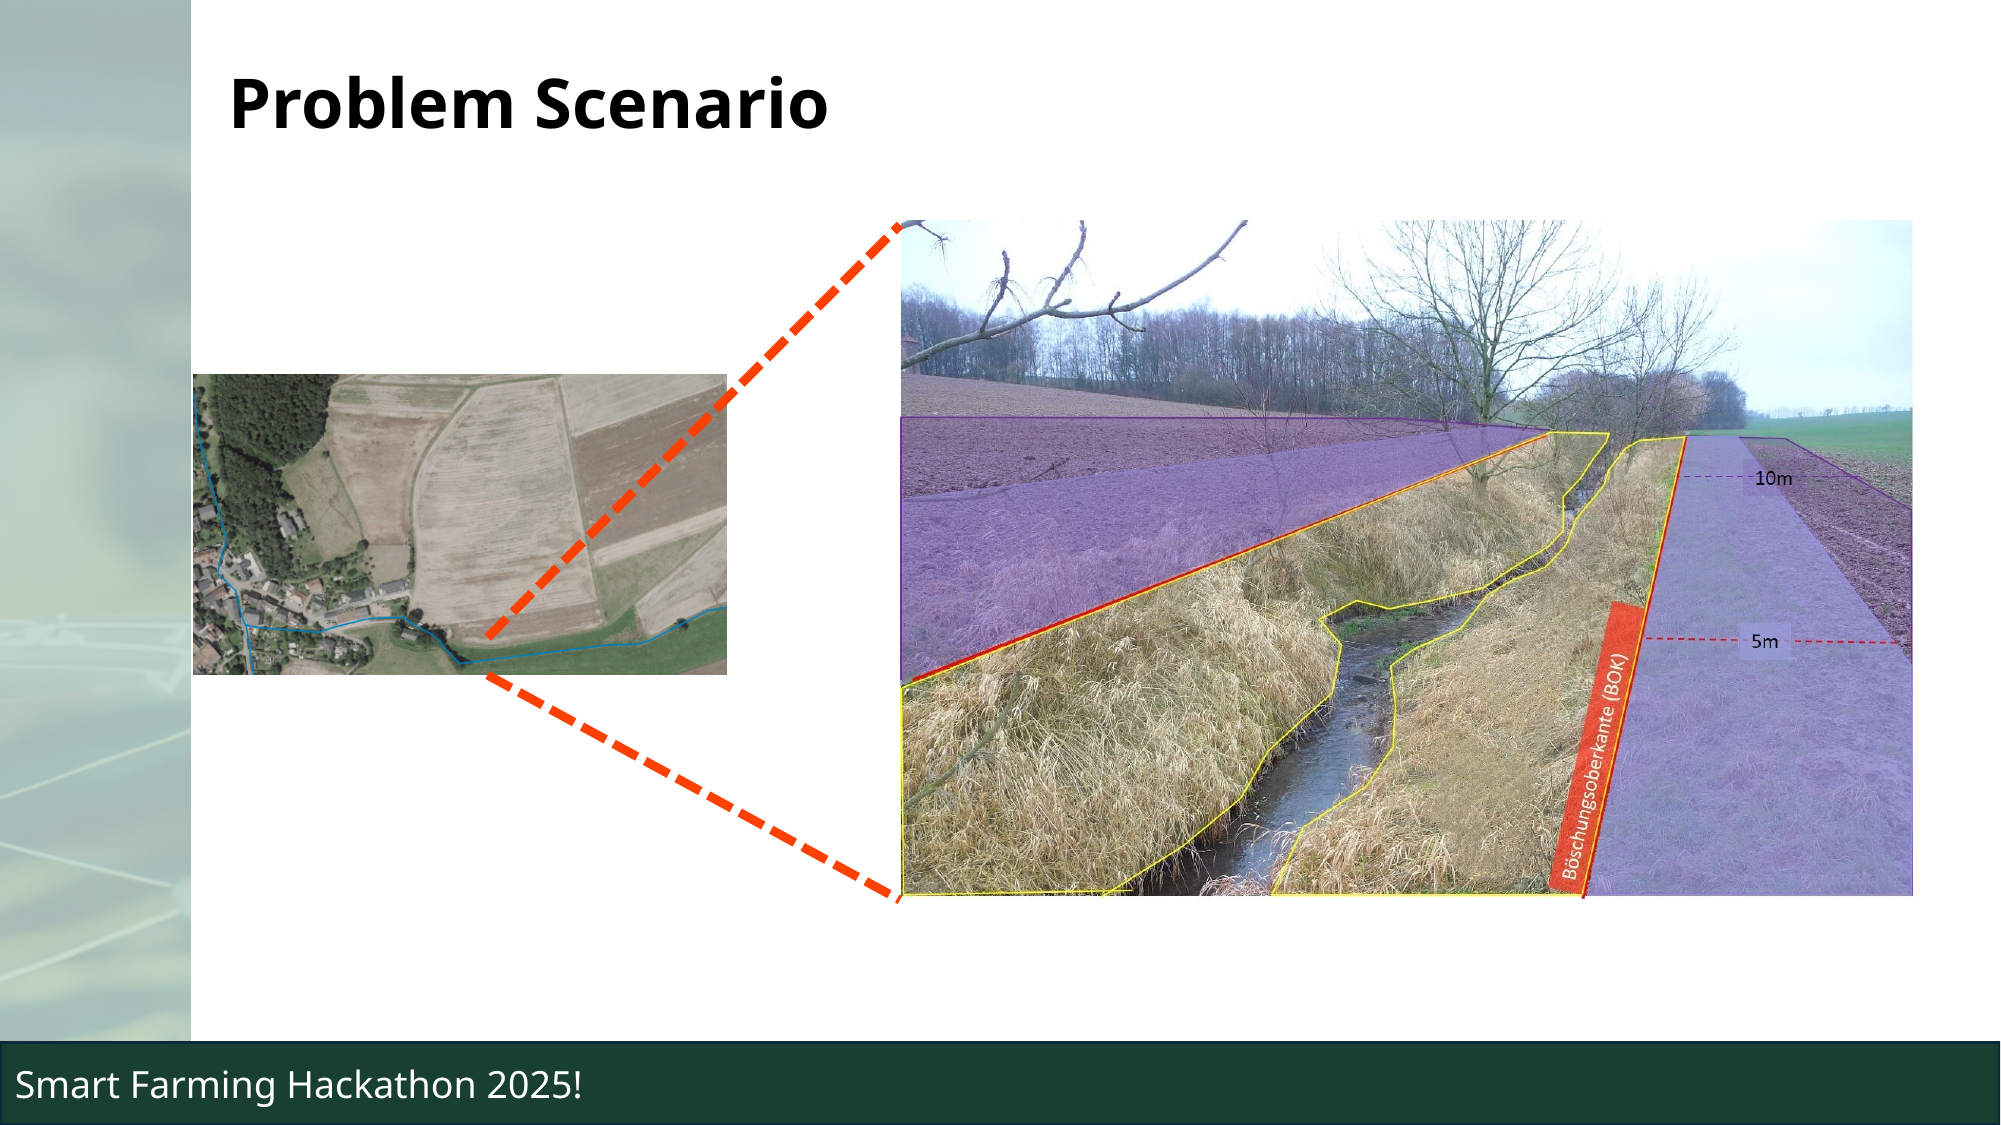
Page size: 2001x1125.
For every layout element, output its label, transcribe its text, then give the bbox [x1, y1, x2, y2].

picture [899, 220, 1913, 901]
title Problem Scenario [213, 51, 1939, 163]
picture [192, 374, 728, 676]
